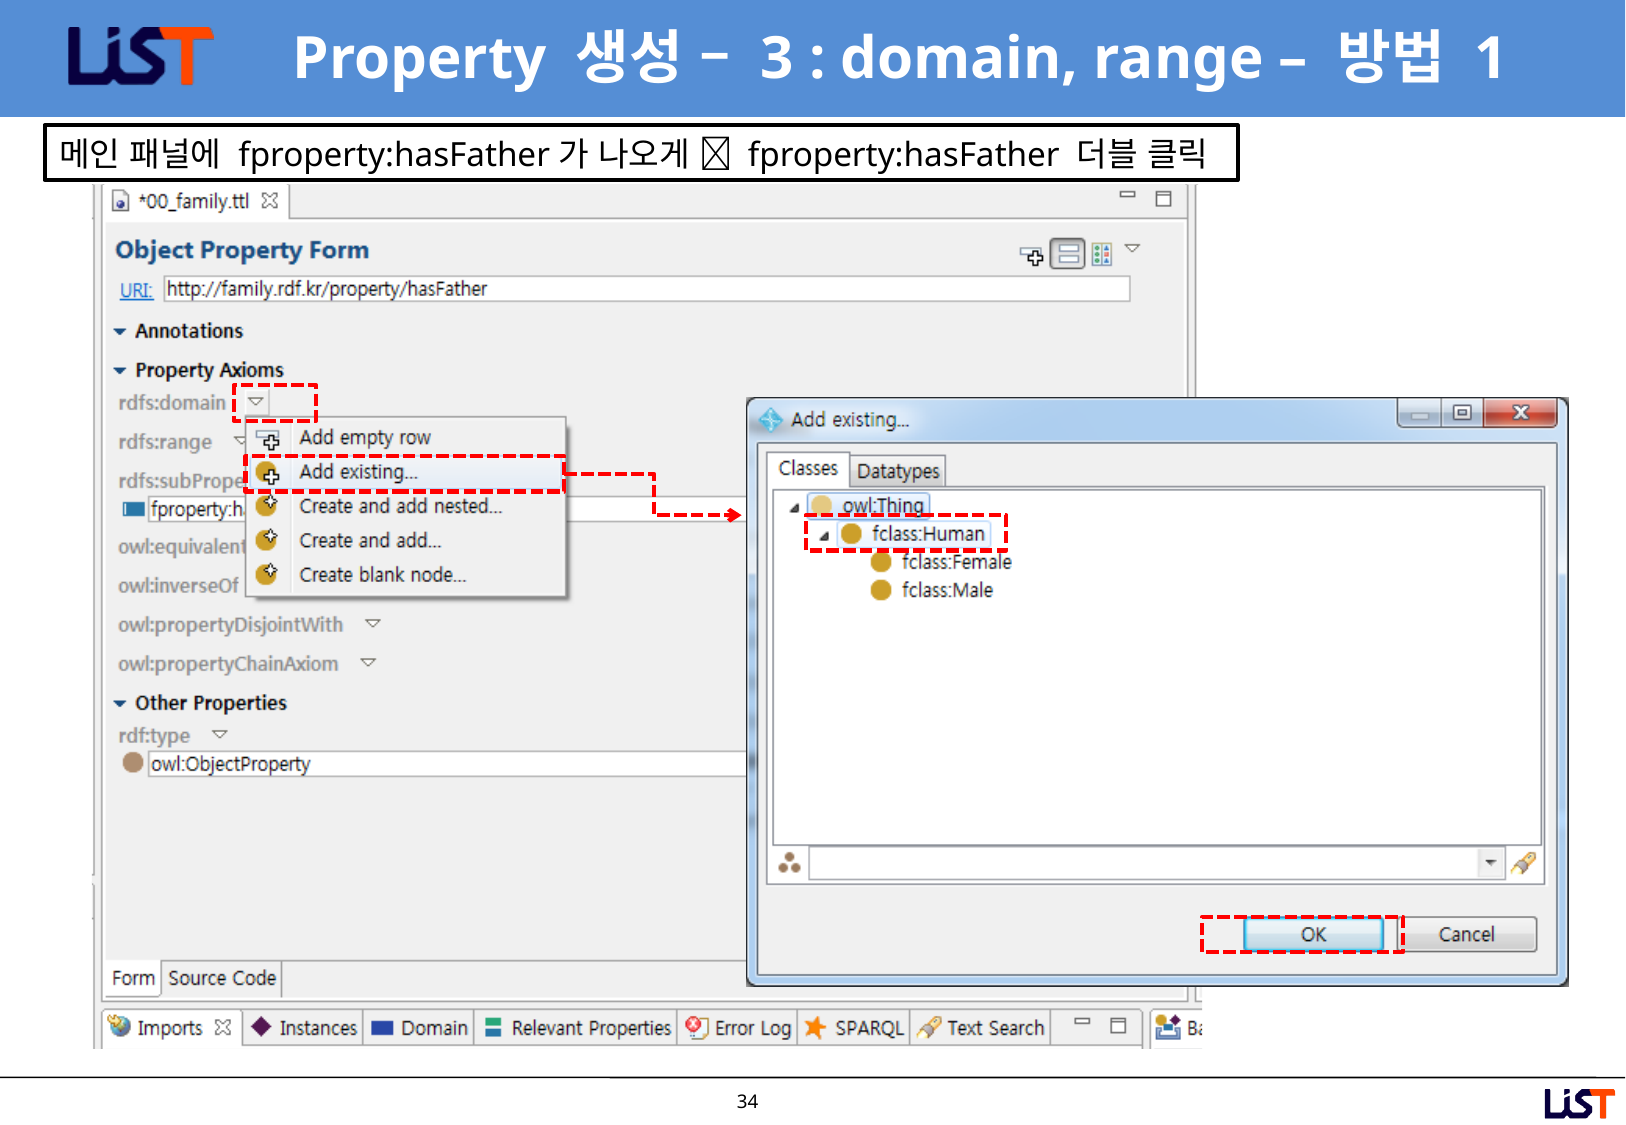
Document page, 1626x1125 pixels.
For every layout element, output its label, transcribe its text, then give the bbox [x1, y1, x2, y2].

picture [68, 27, 214, 87]
picture [91, 184, 1569, 1049]
text_box 메인 패널에 fproperty:hasFather가 나오게  fproperty:hasFather 더블 클릭 [43, 123, 1240, 182]
picture [1544, 1089, 1616, 1119]
title Property 생성 – 3 : domain, range – 방법 1 [277, 0, 1604, 116]
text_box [564, 473, 742, 516]
